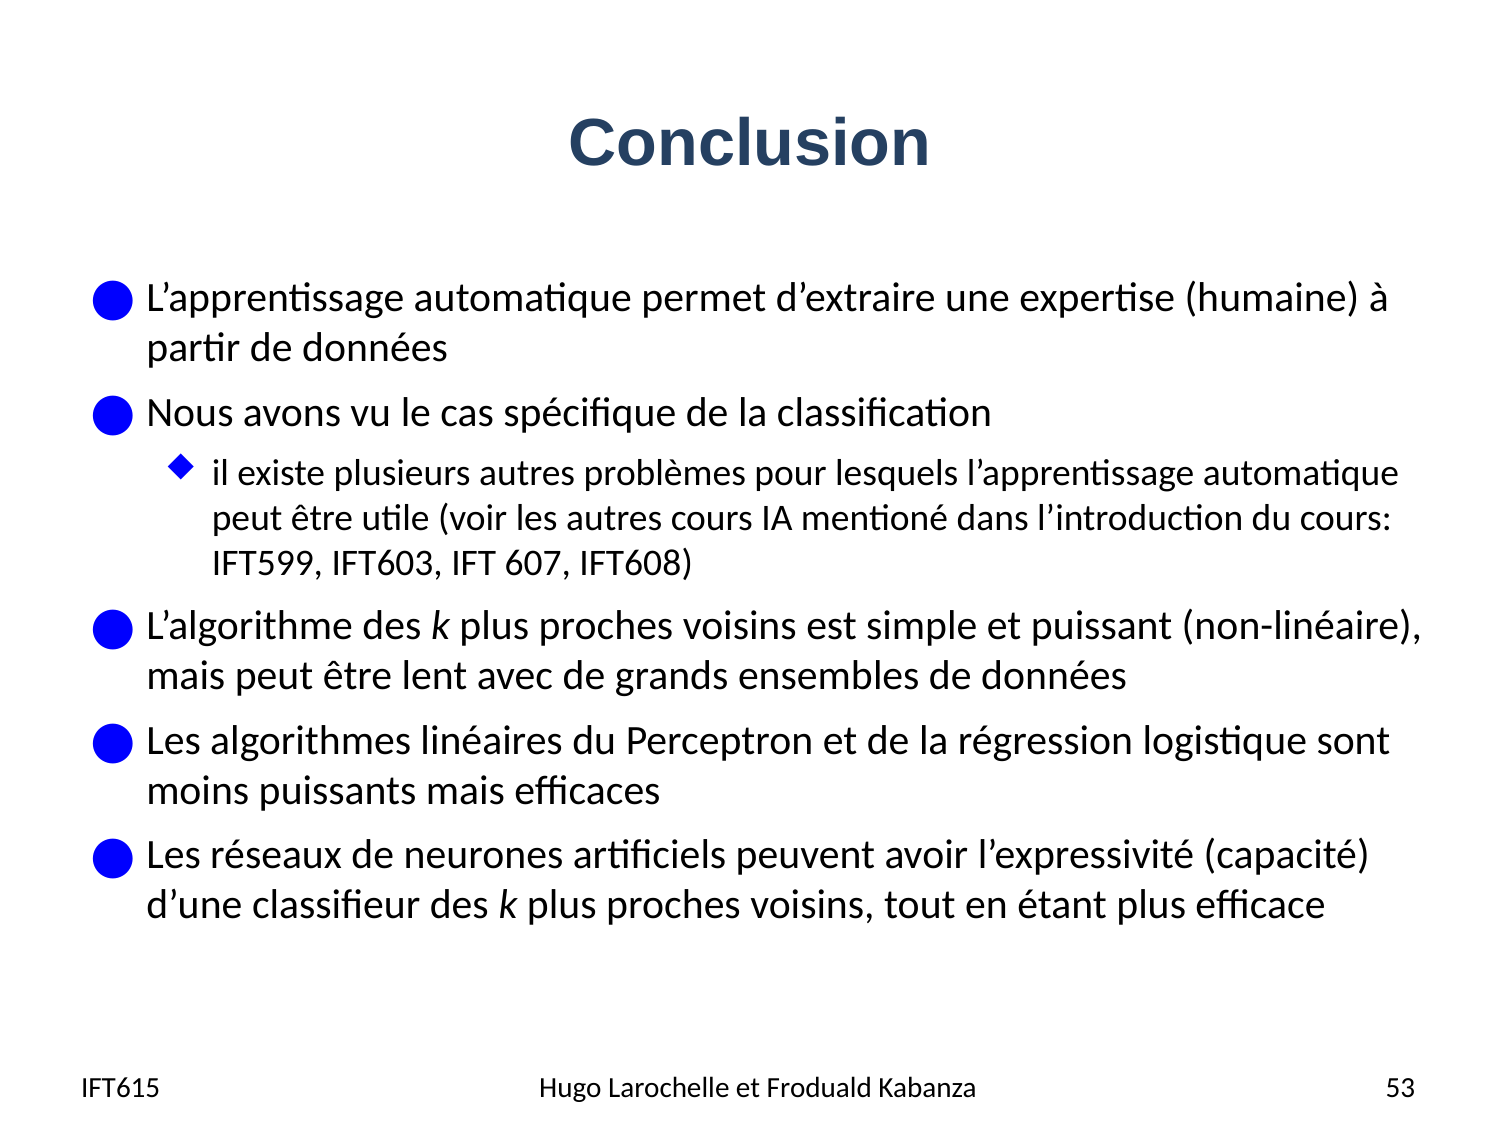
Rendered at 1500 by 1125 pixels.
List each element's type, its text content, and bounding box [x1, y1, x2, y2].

slide_number 53 [1080, 1056, 1431, 1117]
title Conclusion [75, 45, 1425, 233]
list L’apprentissage automatique permet d’extraire une expertise (humaine) à partir de données Nous avons vu le cas spécifique de la classification il existe plusieurs autres problèmes pour lesquels l’apprentissage automatique peut être utile (voir les autres cours IA mentioné dans l’introduction du cours: IFT599, IFT603, IFT 607, IFT608) L’algorithme des k plus proches voisins est simple et puissant (non-linéaire), mais peut être lent avec de grands ensembles de données Les algorithmes linéaires du Perceptron et de la régression logistique sont moins puissants mais efficaces Les réseaux de neurones artificiels peuvent avoir l’expressivité (capacité) d’une classifieur des k plus proches voisins, tout en étant plus efficace [75, 262, 1450, 964]
slide_number IFT615 [66, 1056, 356, 1117]
footer Hugo Larochelle et Froduald Kabanza [520, 1056, 996, 1117]
